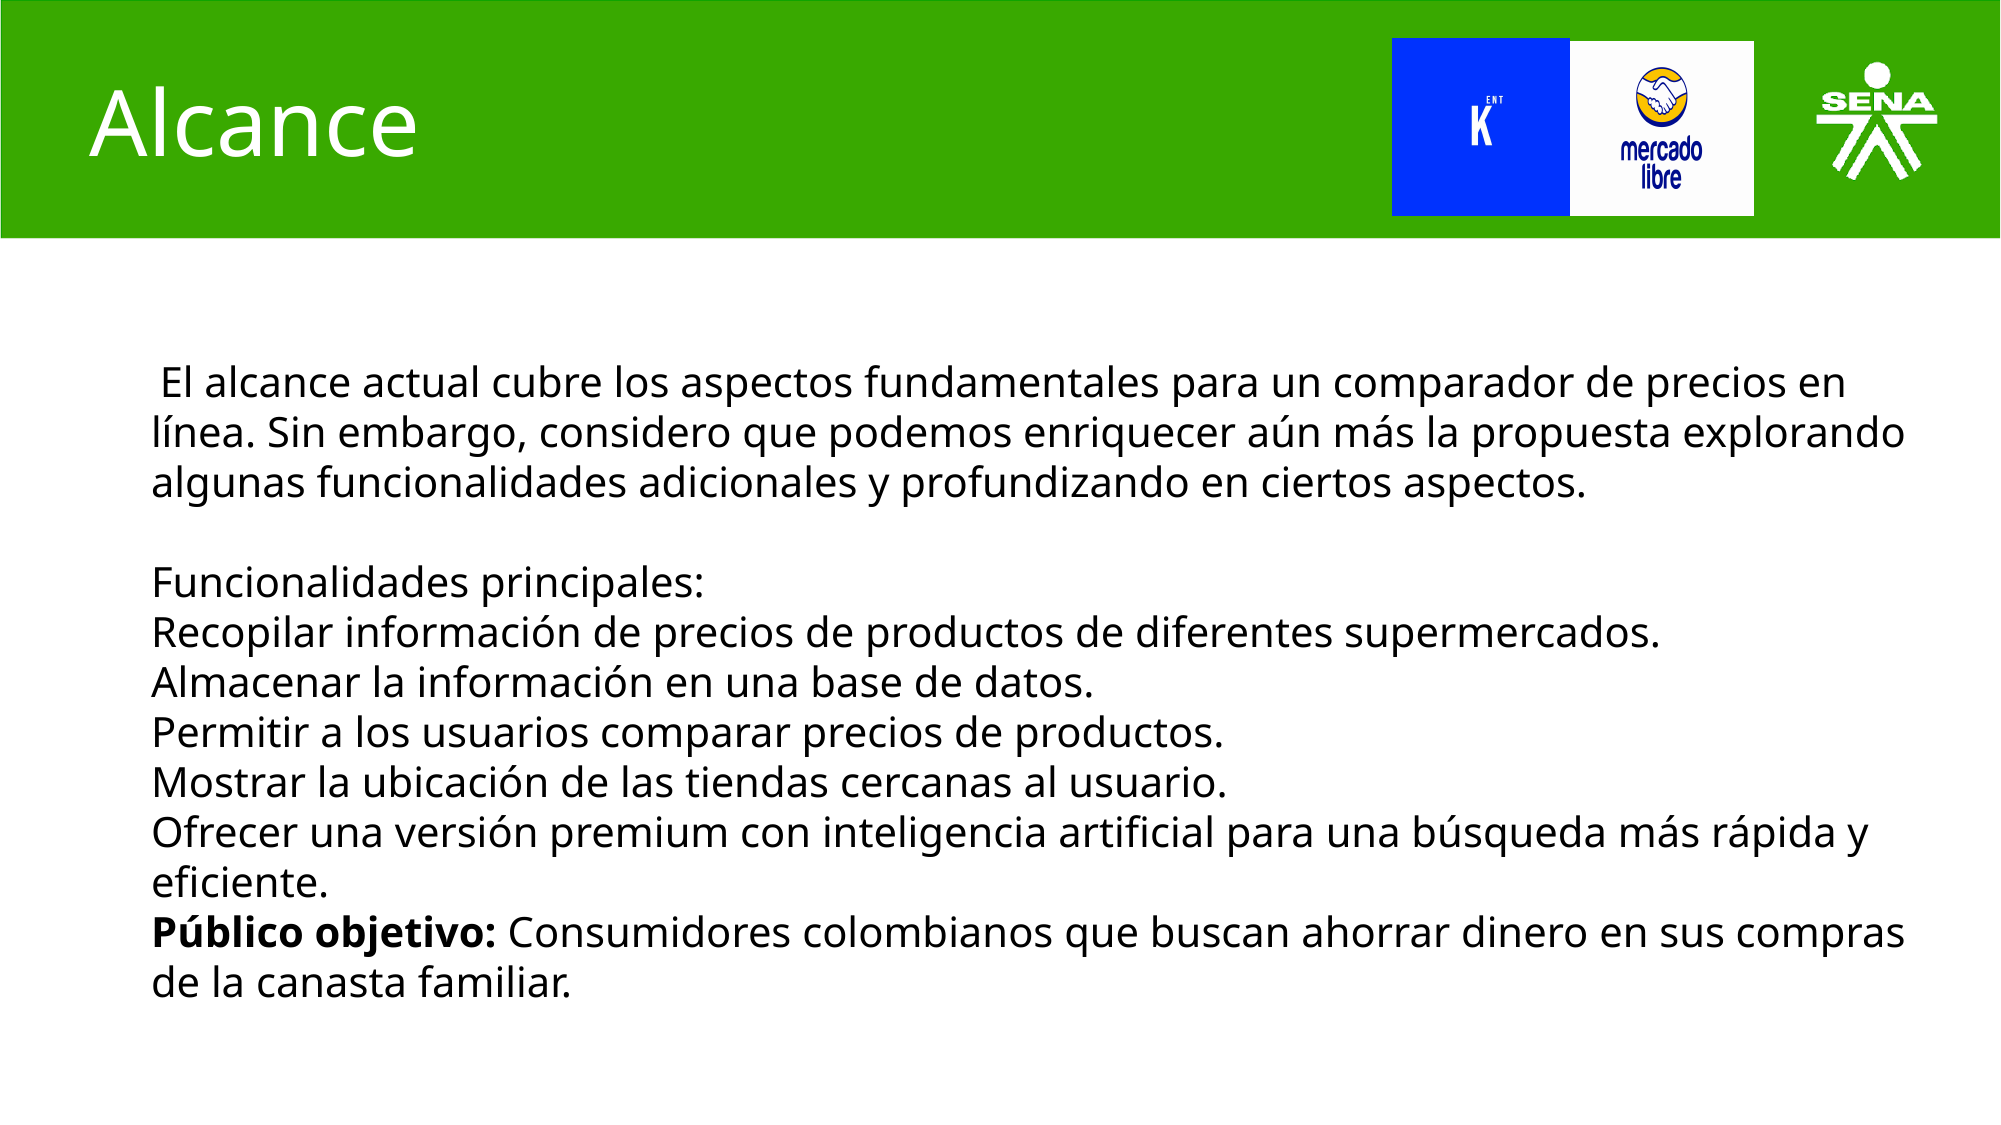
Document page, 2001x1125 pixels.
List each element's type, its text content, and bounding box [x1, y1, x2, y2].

picture [0, 0, 2001, 1125]
title Alcance [74, 18, 1800, 236]
text_box El alcance actual cubre los aspectos fundamentales para un comparador de precios en línea. Sin embargo, considero que podemos enriquecer aún más la propuesta explorando algunas funcionalidades adicionales y profundizando en ciertos aspectos. Funcionalidades principales: Recopilar información de precios de productos de diferentes supermercados. Almacenar la información en una base de datos. Permitir a los usuarios comparar precios de productos. Mostrar la ubicación de las tiendas cercanas al usuario. Ofrecer una versión premium con inteligencia artificial para una búsqueda más rápida y eficiente. Público objetivo: Consumidores colombianos que buscan ahorrar dinero en sus compras de la canasta familiar. [61, 273, 1939, 1094]
